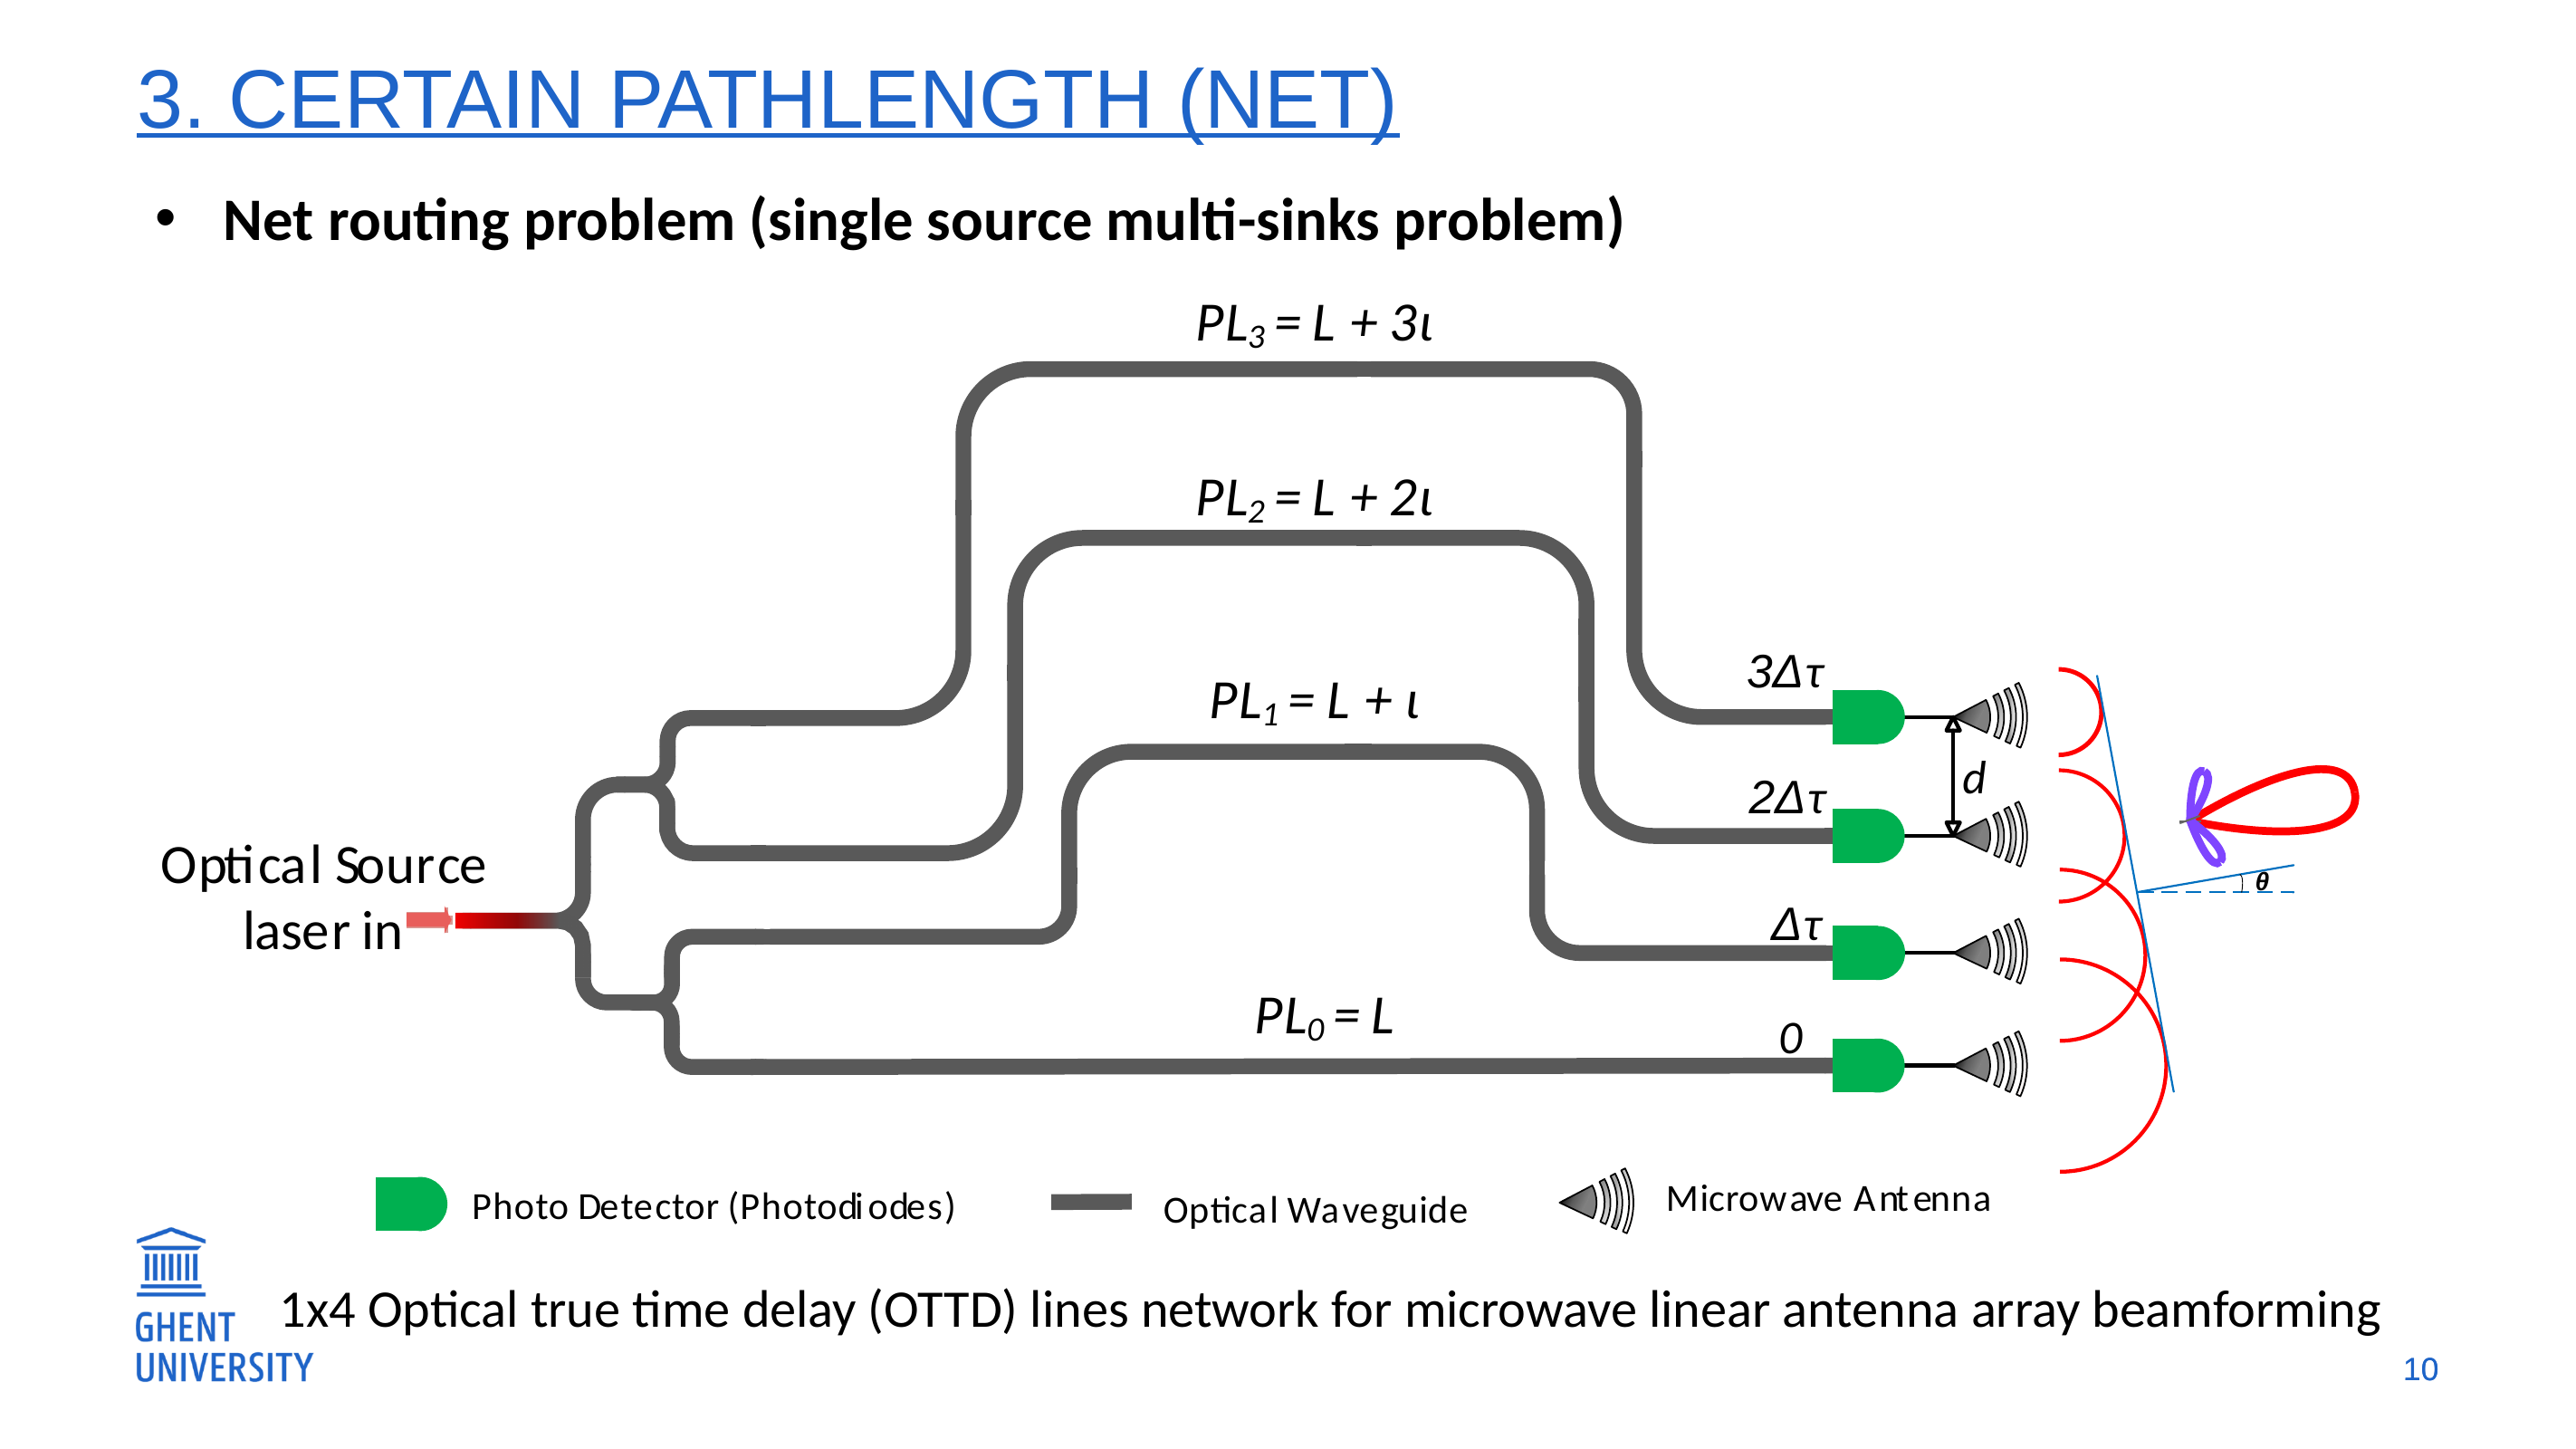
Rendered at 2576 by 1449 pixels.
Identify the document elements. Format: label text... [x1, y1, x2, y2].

text_box 3. Certain pathlength (net) [123, 37, 2456, 166]
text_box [70, 247, 2576, 1264]
text_box Net routing problem (single source multi-sinks problem) [142, 173, 1879, 247]
slide_number 10 [2315, 1329, 2453, 1407]
picture [68, 1175, 411, 1449]
text_box 1x4 Optical true time delay (OTTD) lines network for microwave linear antenna array beamforming [266, 1267, 2396, 1345]
